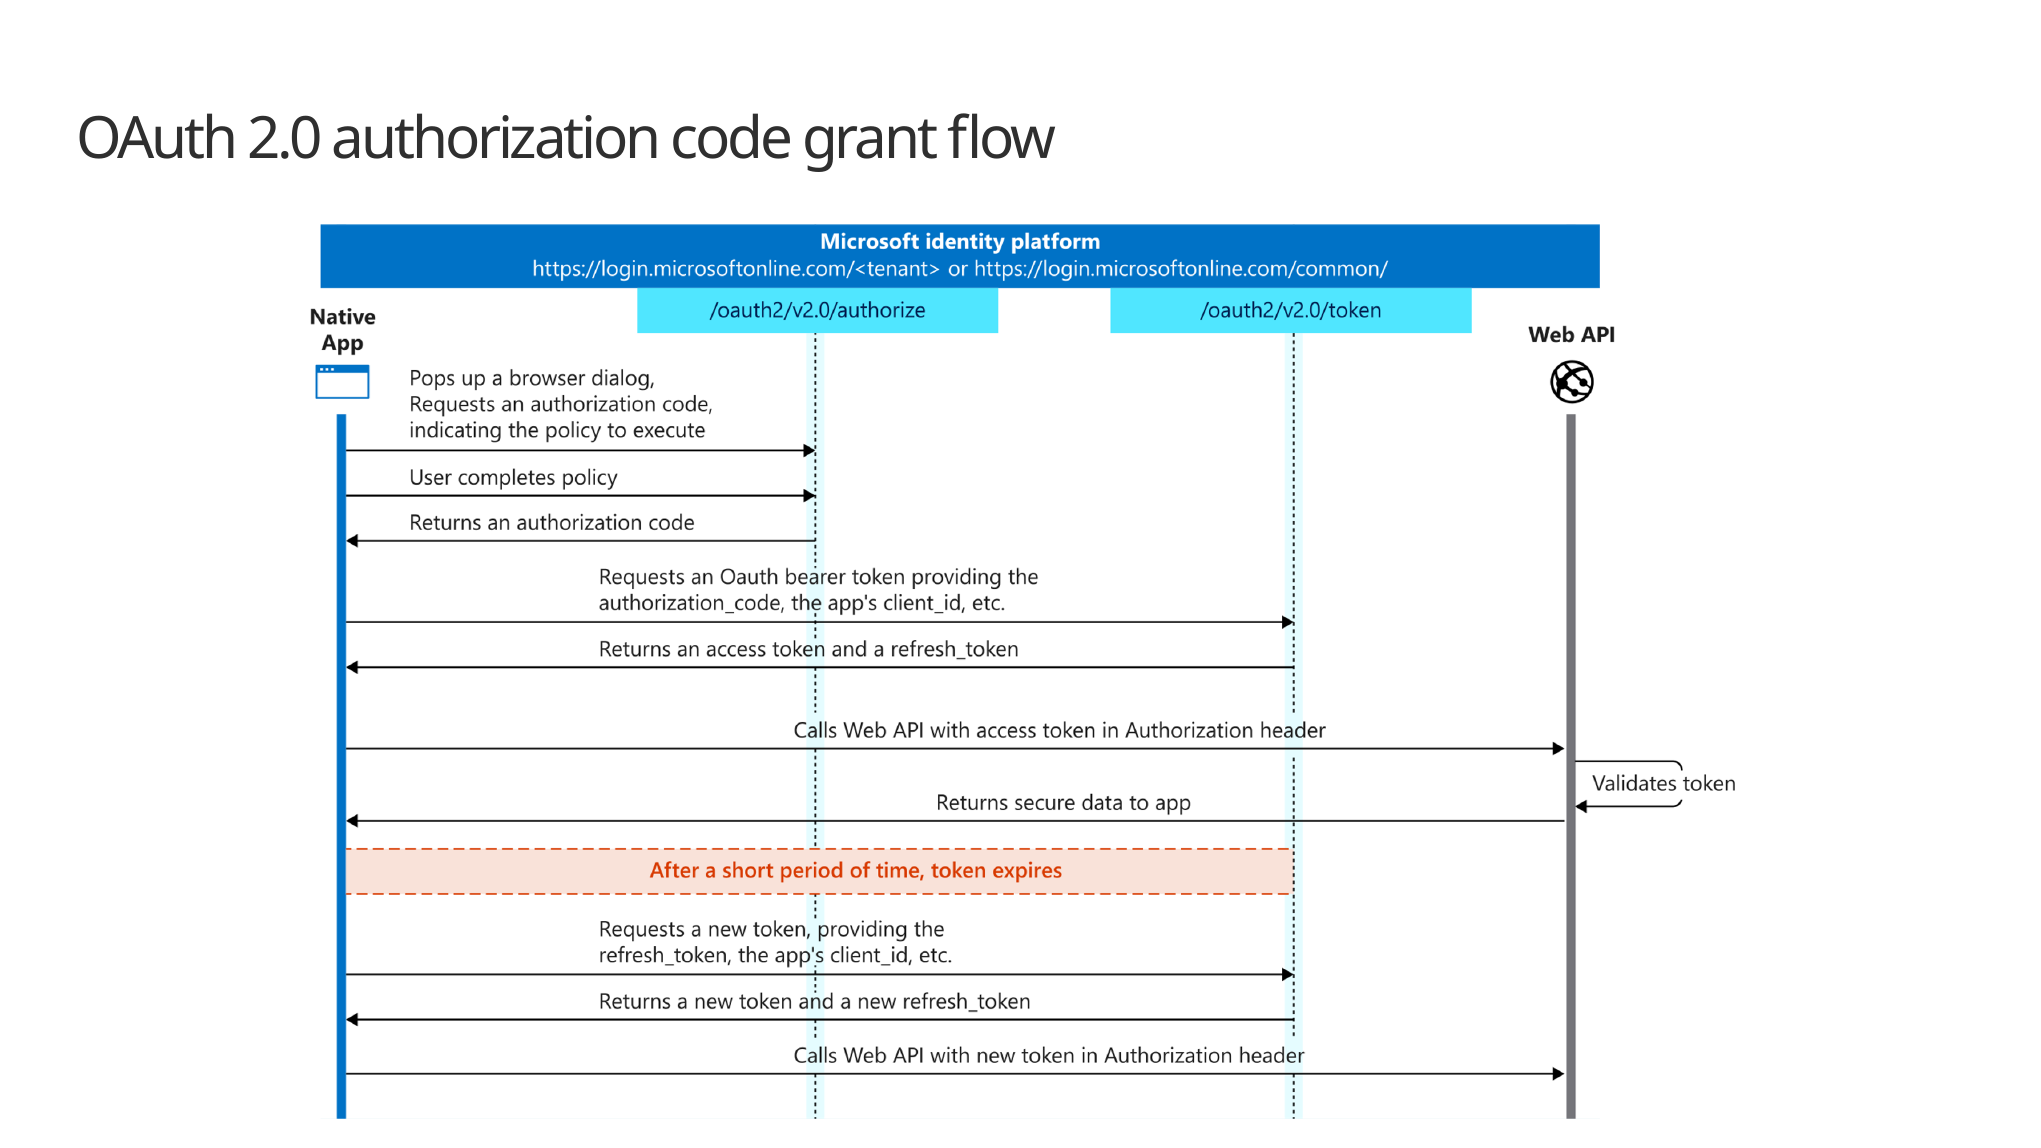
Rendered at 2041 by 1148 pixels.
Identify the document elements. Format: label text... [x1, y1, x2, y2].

title OAuth 2.0 authorization code grant flow [76, 103, 1969, 172]
picture [309, 224, 1736, 1119]
